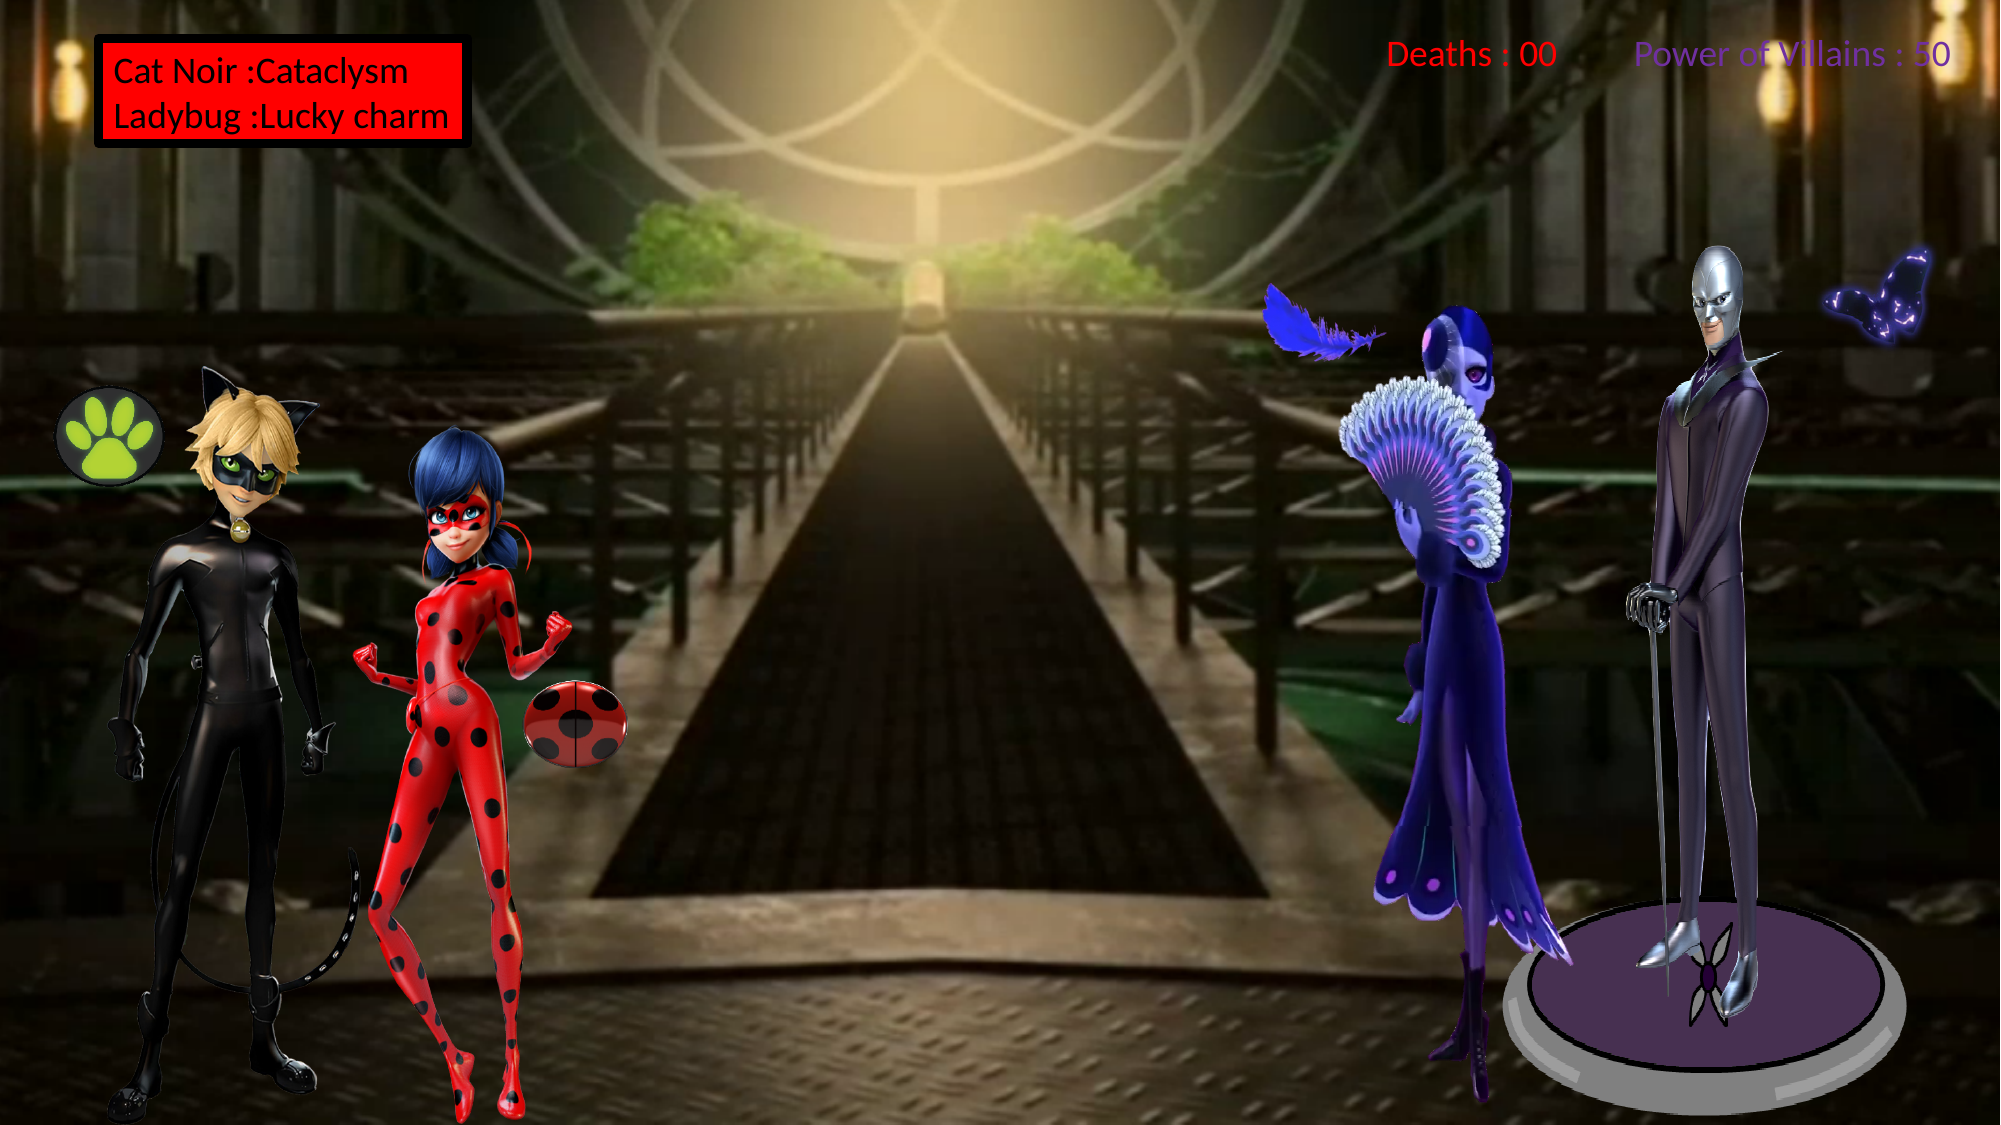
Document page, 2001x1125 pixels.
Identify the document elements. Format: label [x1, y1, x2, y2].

text_box [0, 0, 2000, 1125]
